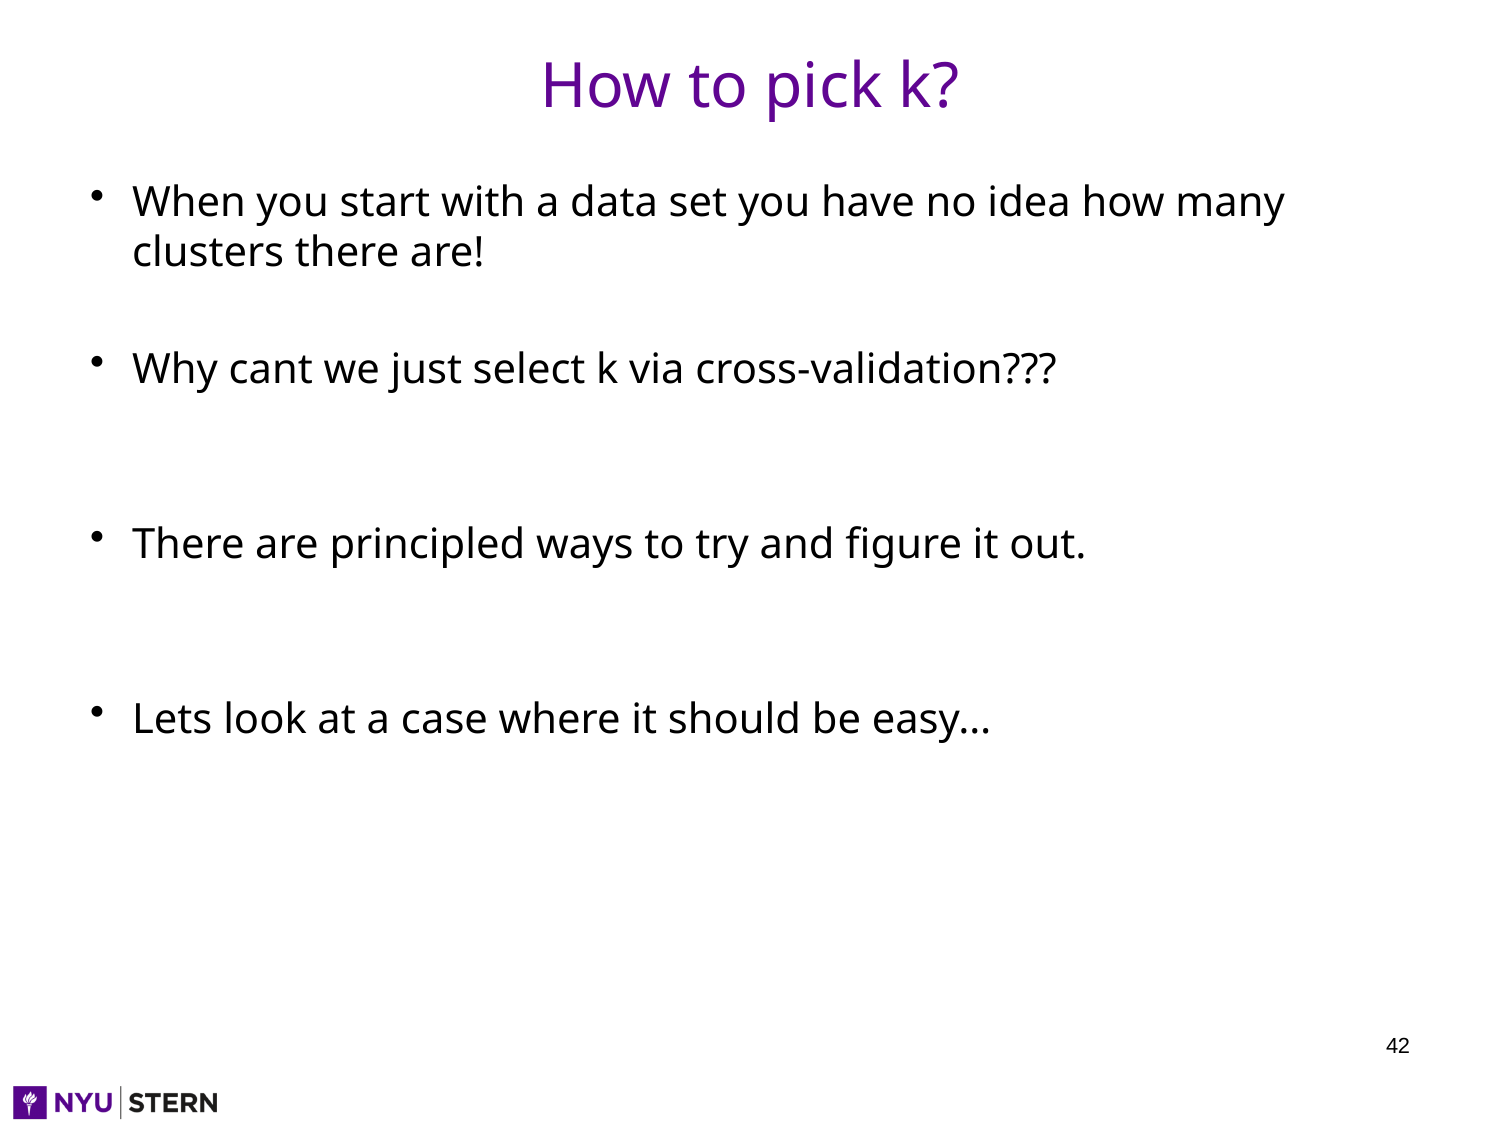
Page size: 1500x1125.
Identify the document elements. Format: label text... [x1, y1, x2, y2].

slide_number 42 [1074, 1024, 1426, 1103]
picture [0, 1038, 230, 1125]
list When you start with a data set you have no idea how many clusters there are! Why cant we just select k via cross-validation??? There are principled ways to try and figure it out. Lets look at a case where it should be easy… [75, 167, 1425, 958]
title How to pick k? [75, 22, 1425, 142]
